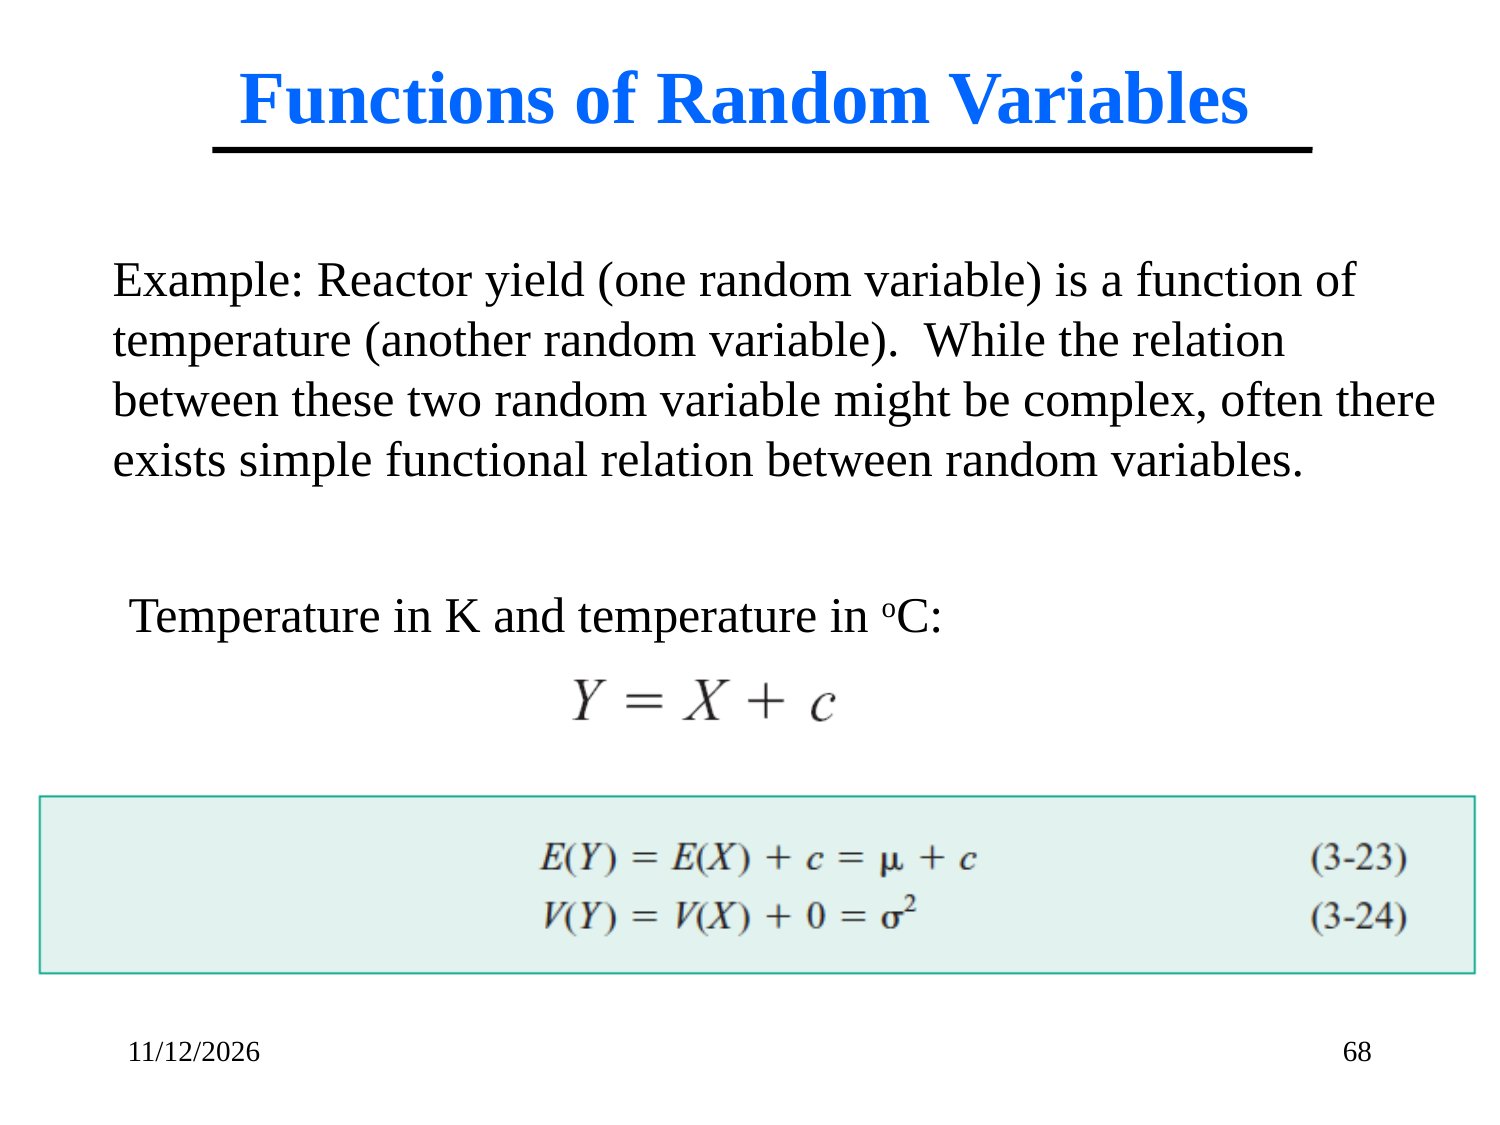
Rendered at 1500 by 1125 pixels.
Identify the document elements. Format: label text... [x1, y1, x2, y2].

text_box Functions of Random Variables [0, 0, 1450, 188]
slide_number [112, 1024, 426, 1101]
picture [562, 665, 845, 737]
slide_number 68 [1074, 1024, 1388, 1101]
picture [27, 773, 1498, 988]
text_box Temperature in K and temperature in oC: [113, 574, 971, 650]
text_box Example: Reactor yield (one random variable) is a function of temperature (another random variable). While the relation between these two random variable might be complex, often there exists simple functional relation between random variables. [97, 238, 1452, 494]
